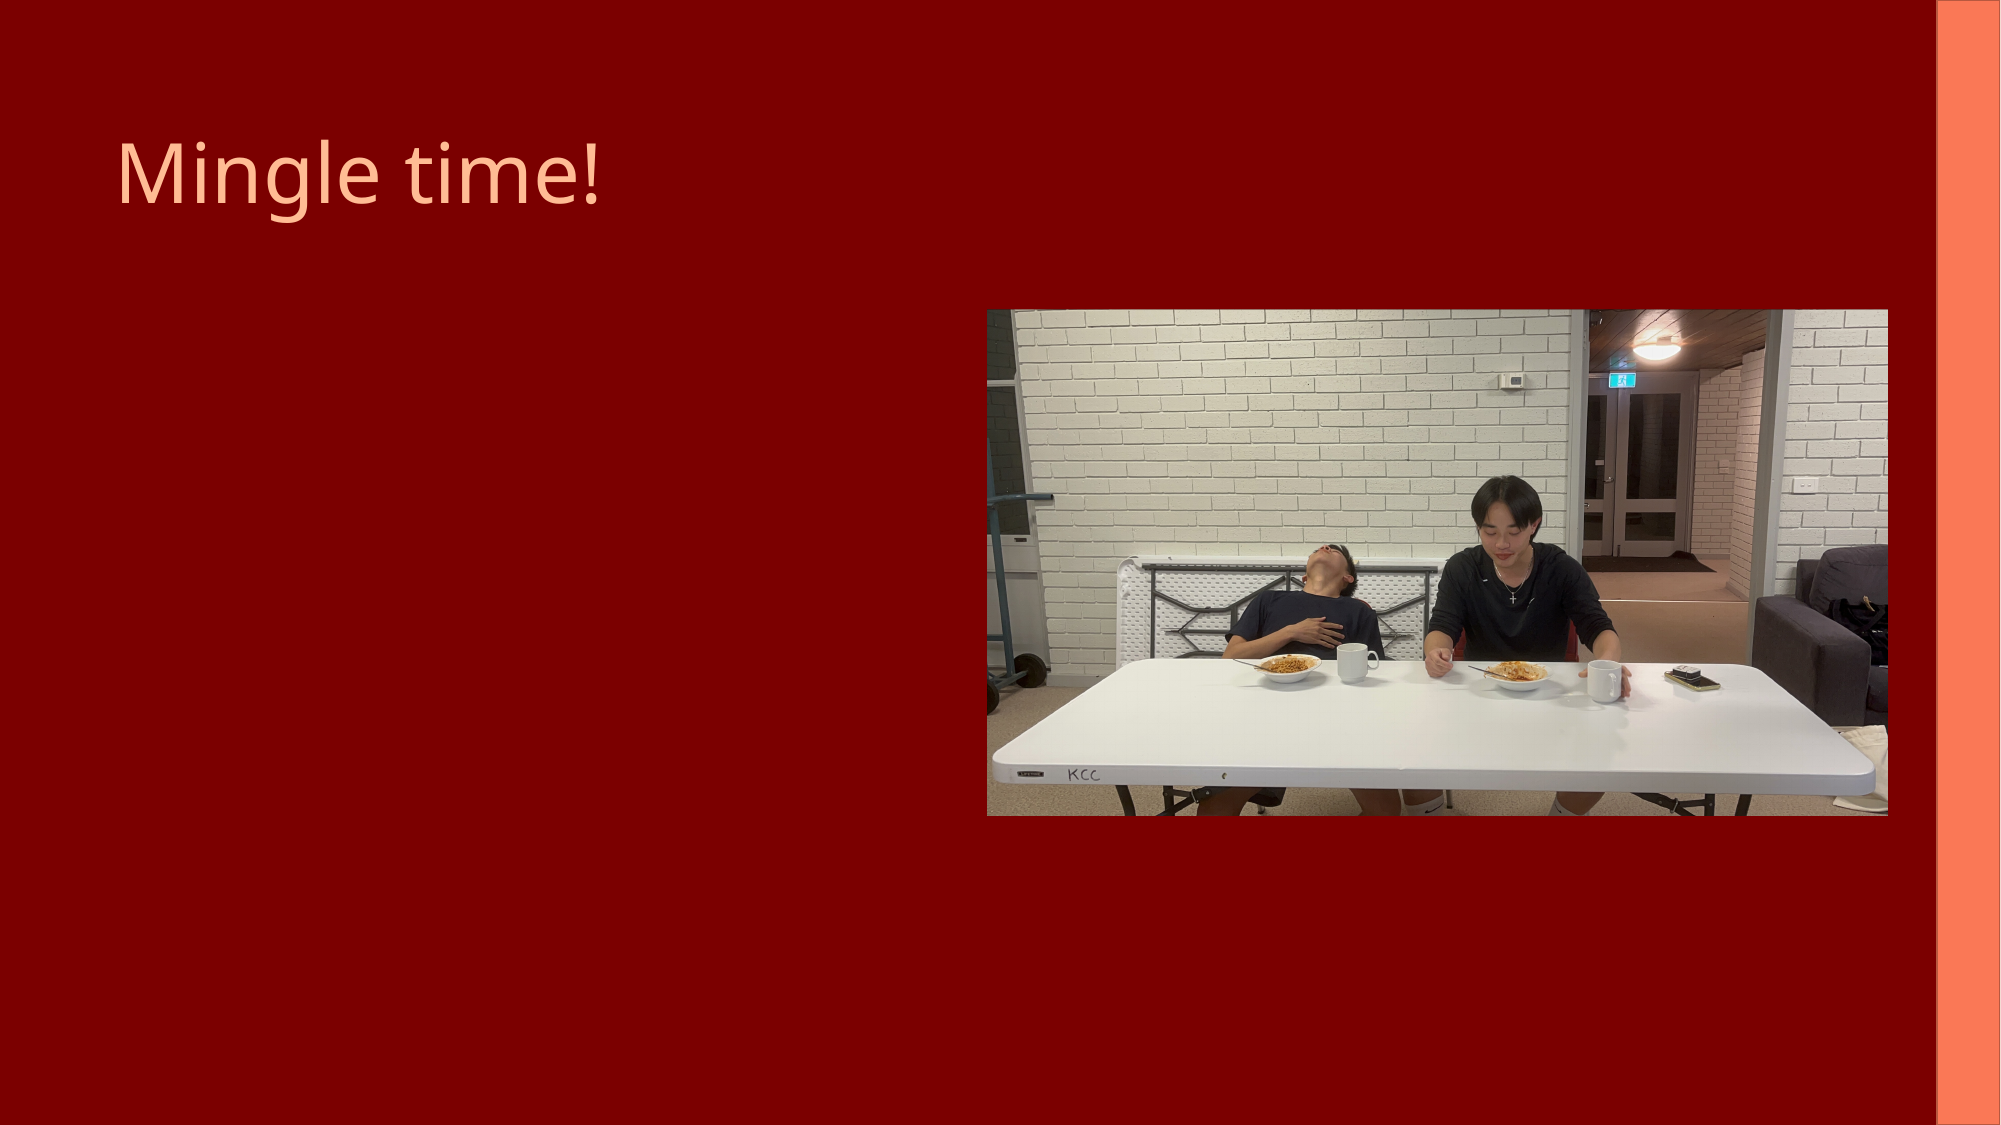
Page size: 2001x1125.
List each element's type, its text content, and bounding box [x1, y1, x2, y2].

picture [987, 112, 1888, 1013]
text_box Mingle time! [99, 112, 900, 228]
